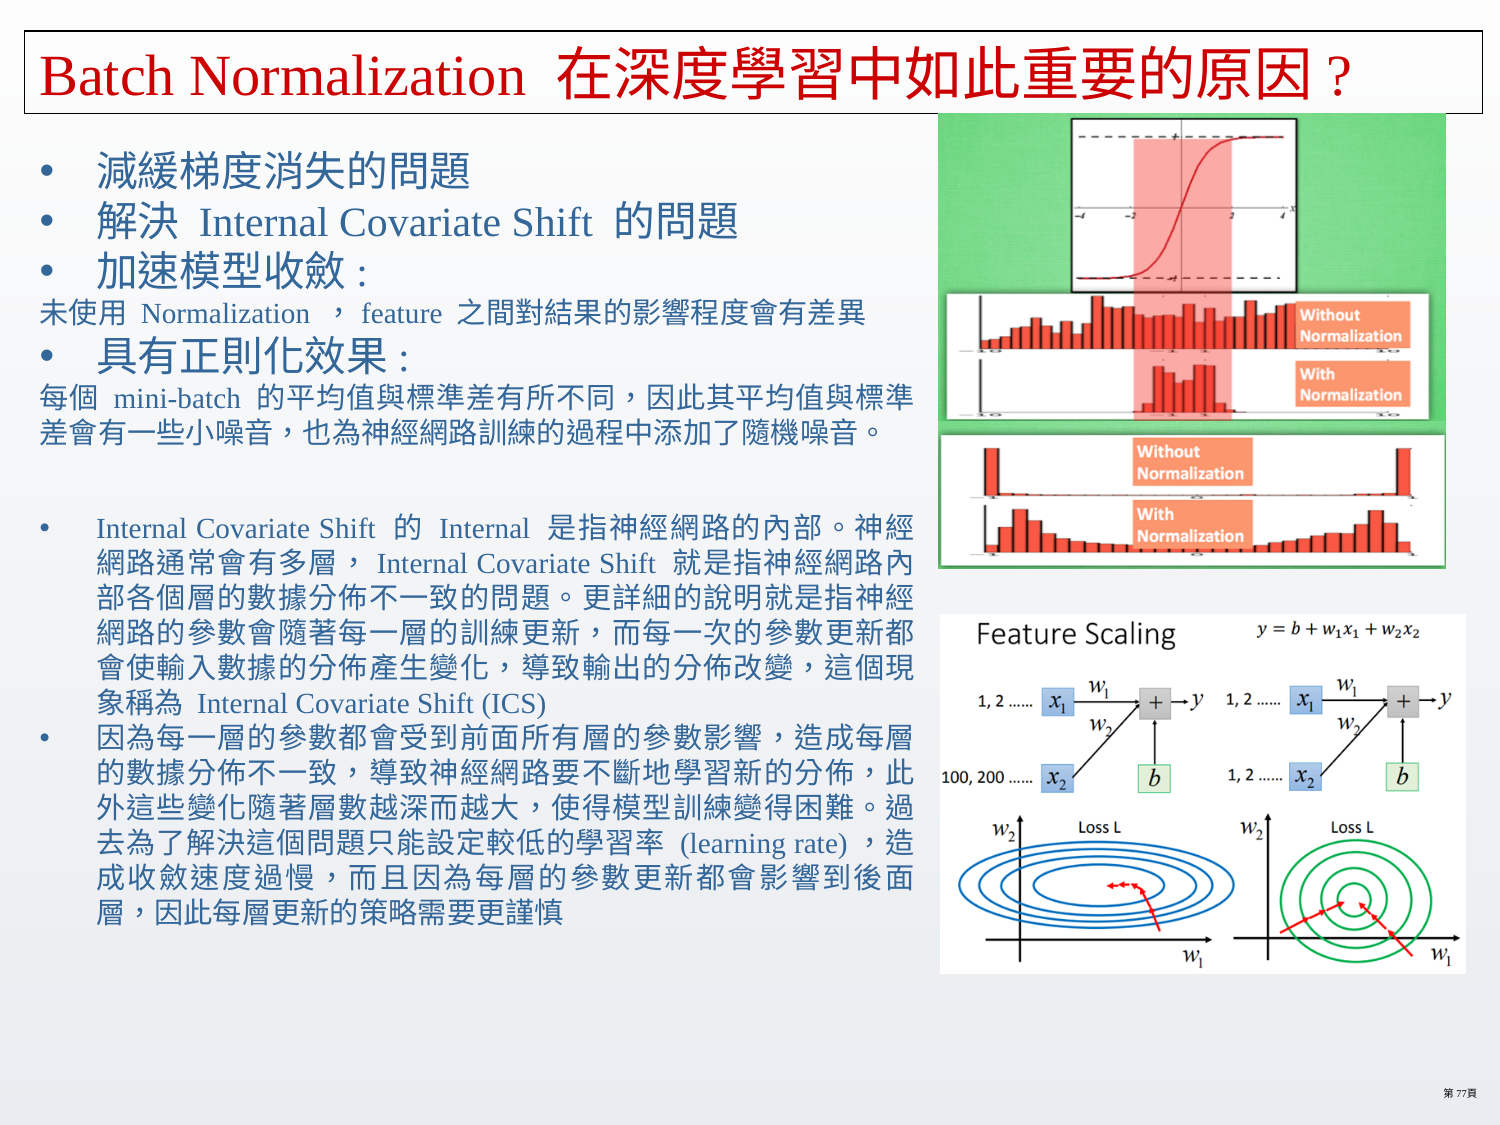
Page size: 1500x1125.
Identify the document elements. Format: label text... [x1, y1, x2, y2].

list 減緩梯度消失的問題 解決 Internal Covariate Shift 的問題 加速模型收斂: 未使用 Normalization ，feature 之間對結果的影響程度會有差異 具有正則化效果: 每個 mini-batch 的平均值與標準差有所不同，因此其平均值與標準差會有一些小噪音，也為神經網路訓練的過程中添加了隨機噪音。 Internal Covariate Shift 的 Internal 是指神經網路的內部。神經網路通常會有多層，Internal Covariate Shift 就是指神經網路內部各個層的數據分佈不一致的問題。更詳細的說明就是指神經網路的參數會隨著每一層的訓練更新，而每一次的參數更新都會使輸入數據的分佈產生變化，導致輸出的分佈改變，這個現象稱為 Internal Covariate Shift (ICS) 因為每一層的參數都會受到前面所有層的參數影響，造成每層的數據分佈不一致，導致神經網路要不斷地學習新的分佈，此外這些變化隨著層數越深而越大，使得模型訓練變得困難。過去為了解決這個問題只能設定較低的學習率 (learning rate)，造成收斂速度過慢，而且因為每層的參數更新都會影響到後面層，因此每層更新的策略需要更謹慎 [24, 137, 930, 1083]
title Batch Normalization 在深度學習中如此重要的原因? [24, 30, 1483, 114]
picture [938, 113, 1446, 569]
picture [940, 614, 1466, 974]
